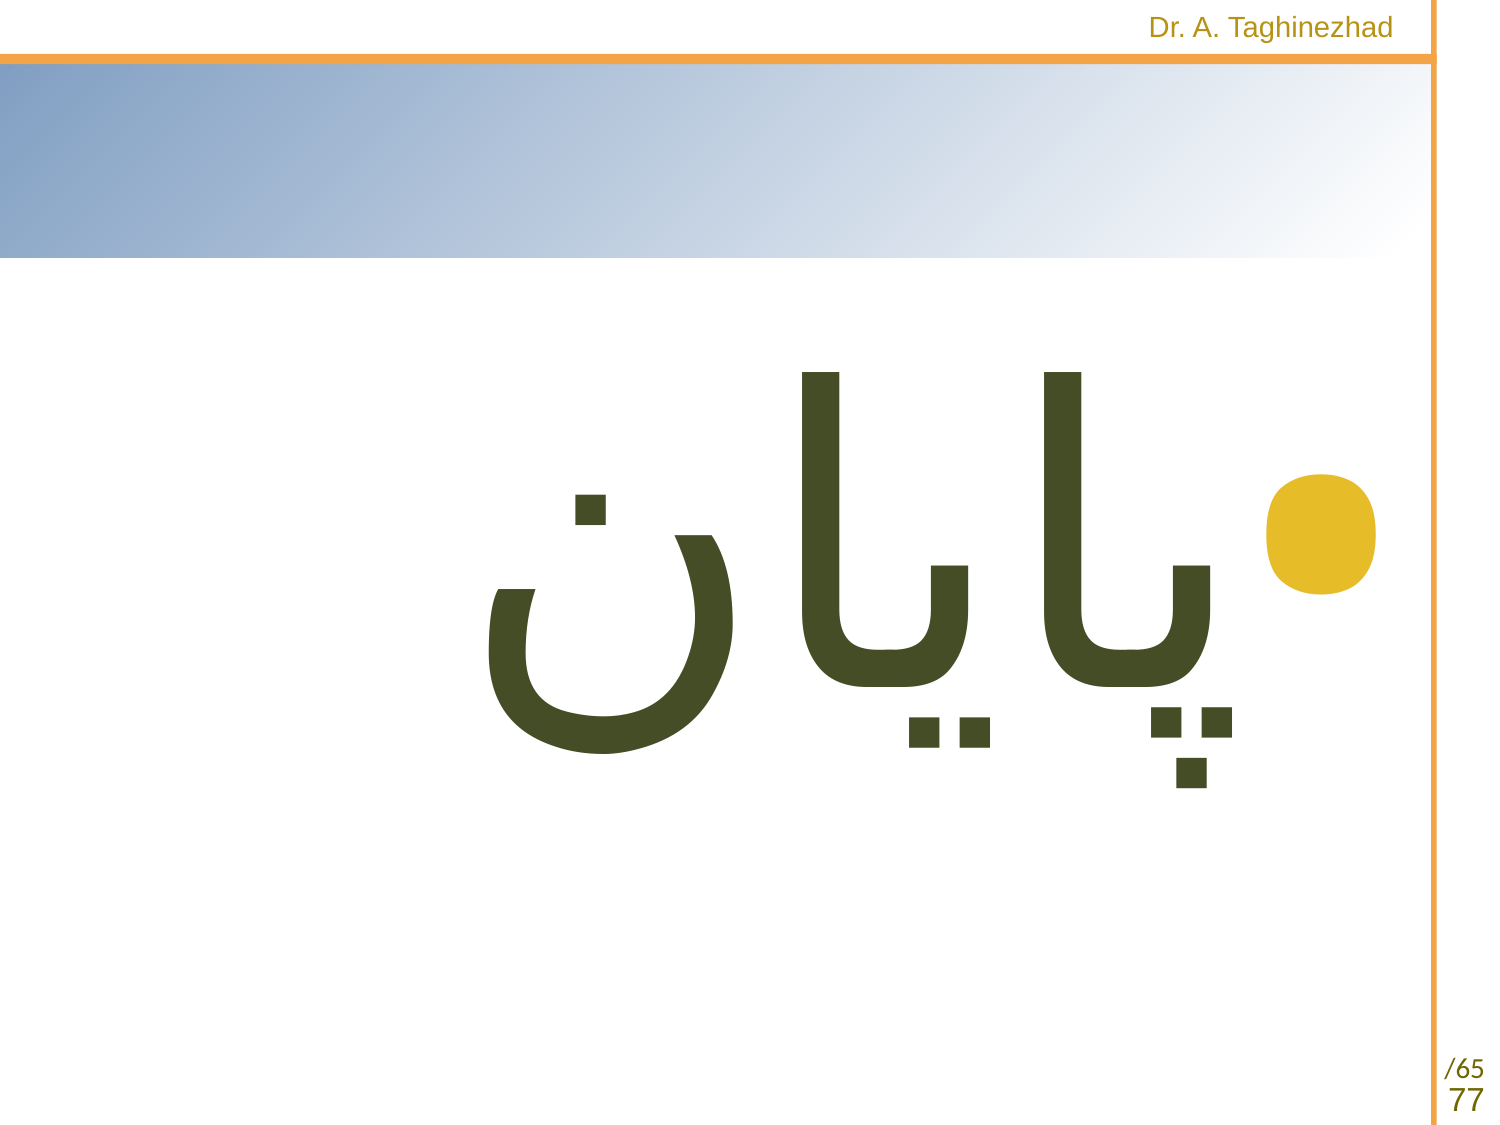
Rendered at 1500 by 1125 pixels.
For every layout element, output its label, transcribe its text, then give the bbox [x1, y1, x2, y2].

list پایان [0, 265, 1425, 1079]
slide_number 77 [1413, 1023, 1500, 1125]
